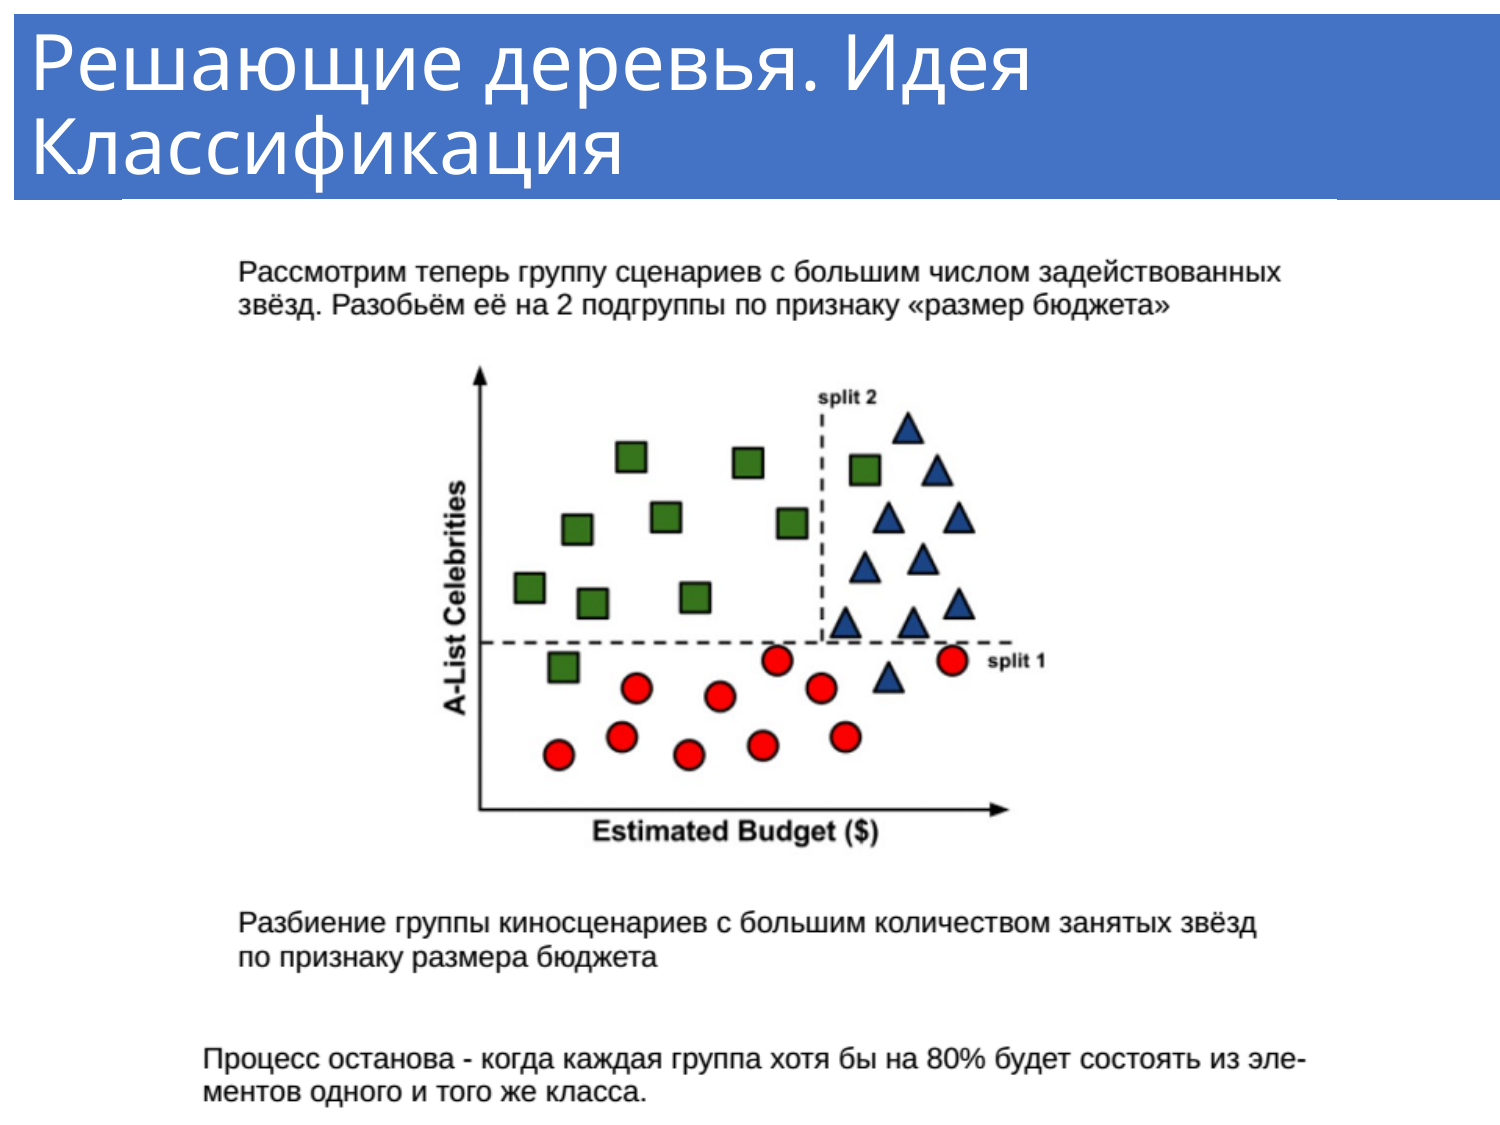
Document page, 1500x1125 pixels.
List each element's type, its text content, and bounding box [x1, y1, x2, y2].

picture [122, 199, 1337, 1125]
title Решающие деревья. Идея Классификация [14, 14, 1500, 200]
